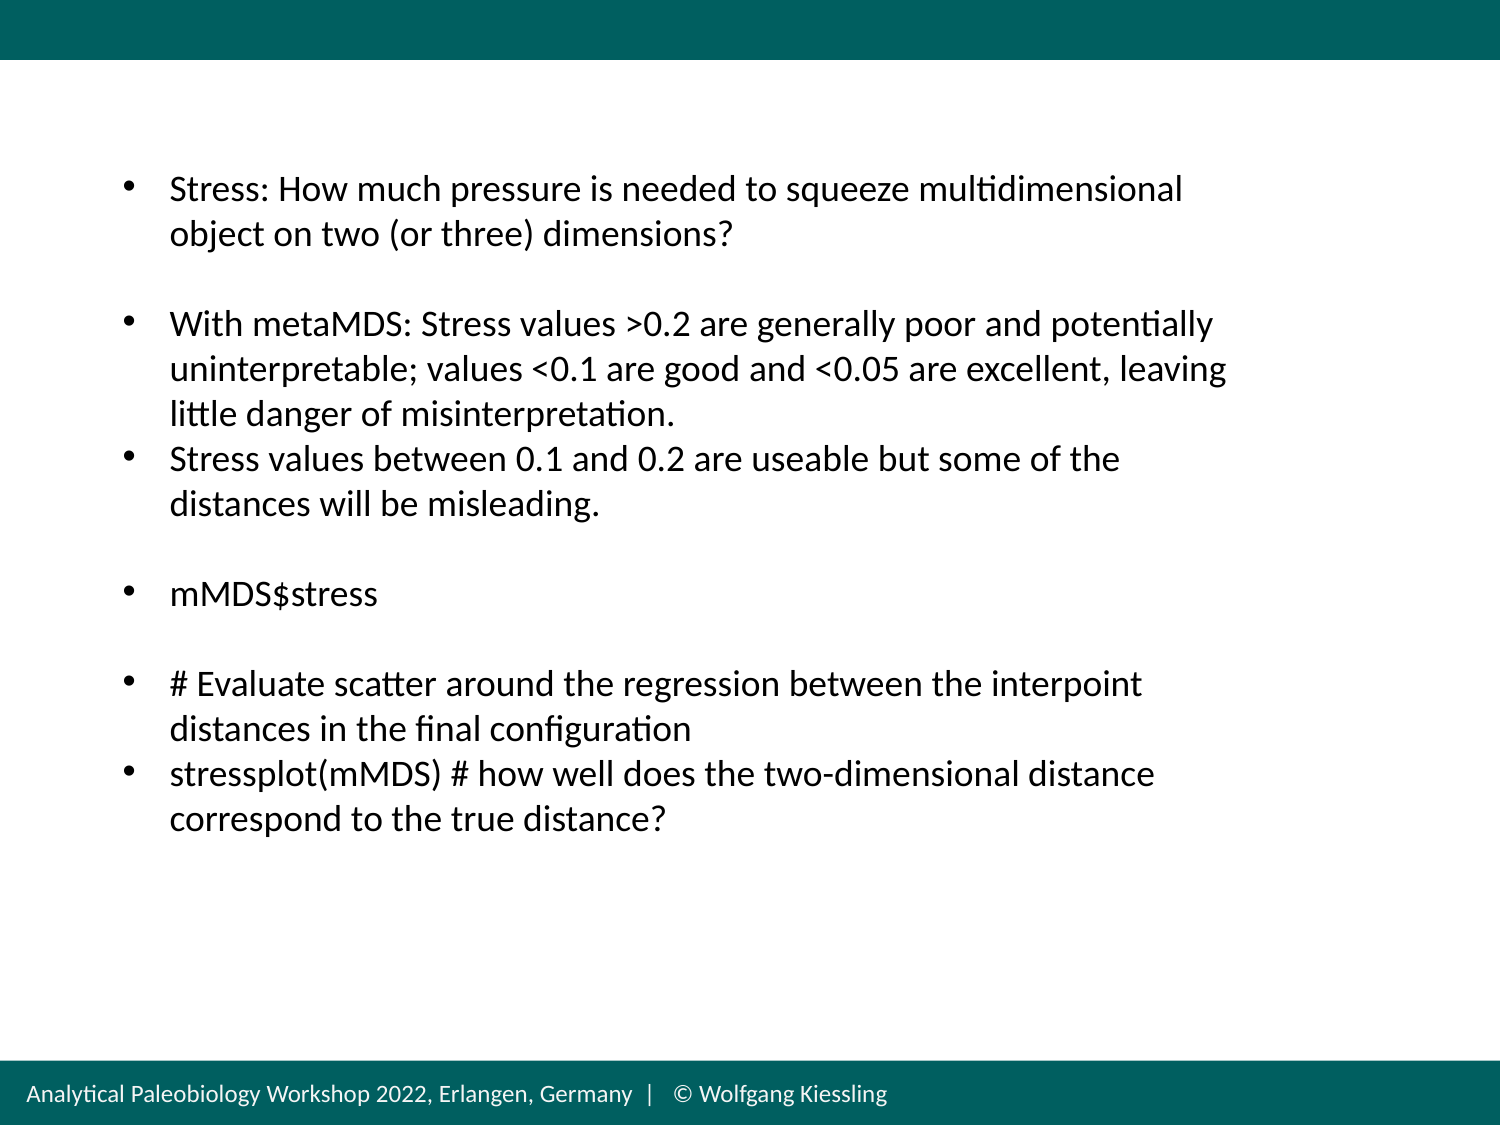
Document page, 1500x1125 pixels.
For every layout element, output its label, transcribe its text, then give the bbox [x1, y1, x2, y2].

text_box Stress: How much pressure is needed to squeeze multidimensional object on two (or three) dimensions? With metaMDS: Stress values >0.2 are generally poor and potentially uninterpretable; values <0.1 are good and <0.05 are excellent, leaving little danger of misinterpretation. Stress values between 0.1 and 0.2 are useable but some of the distances will be misleading. mMDS$stress # Evaluate scatter around the regression between the interpoint distances in the final configuration stressplot(mMDS) # how well does the two-dimensional distance correspond to the true distance? [108, 156, 1278, 846]
